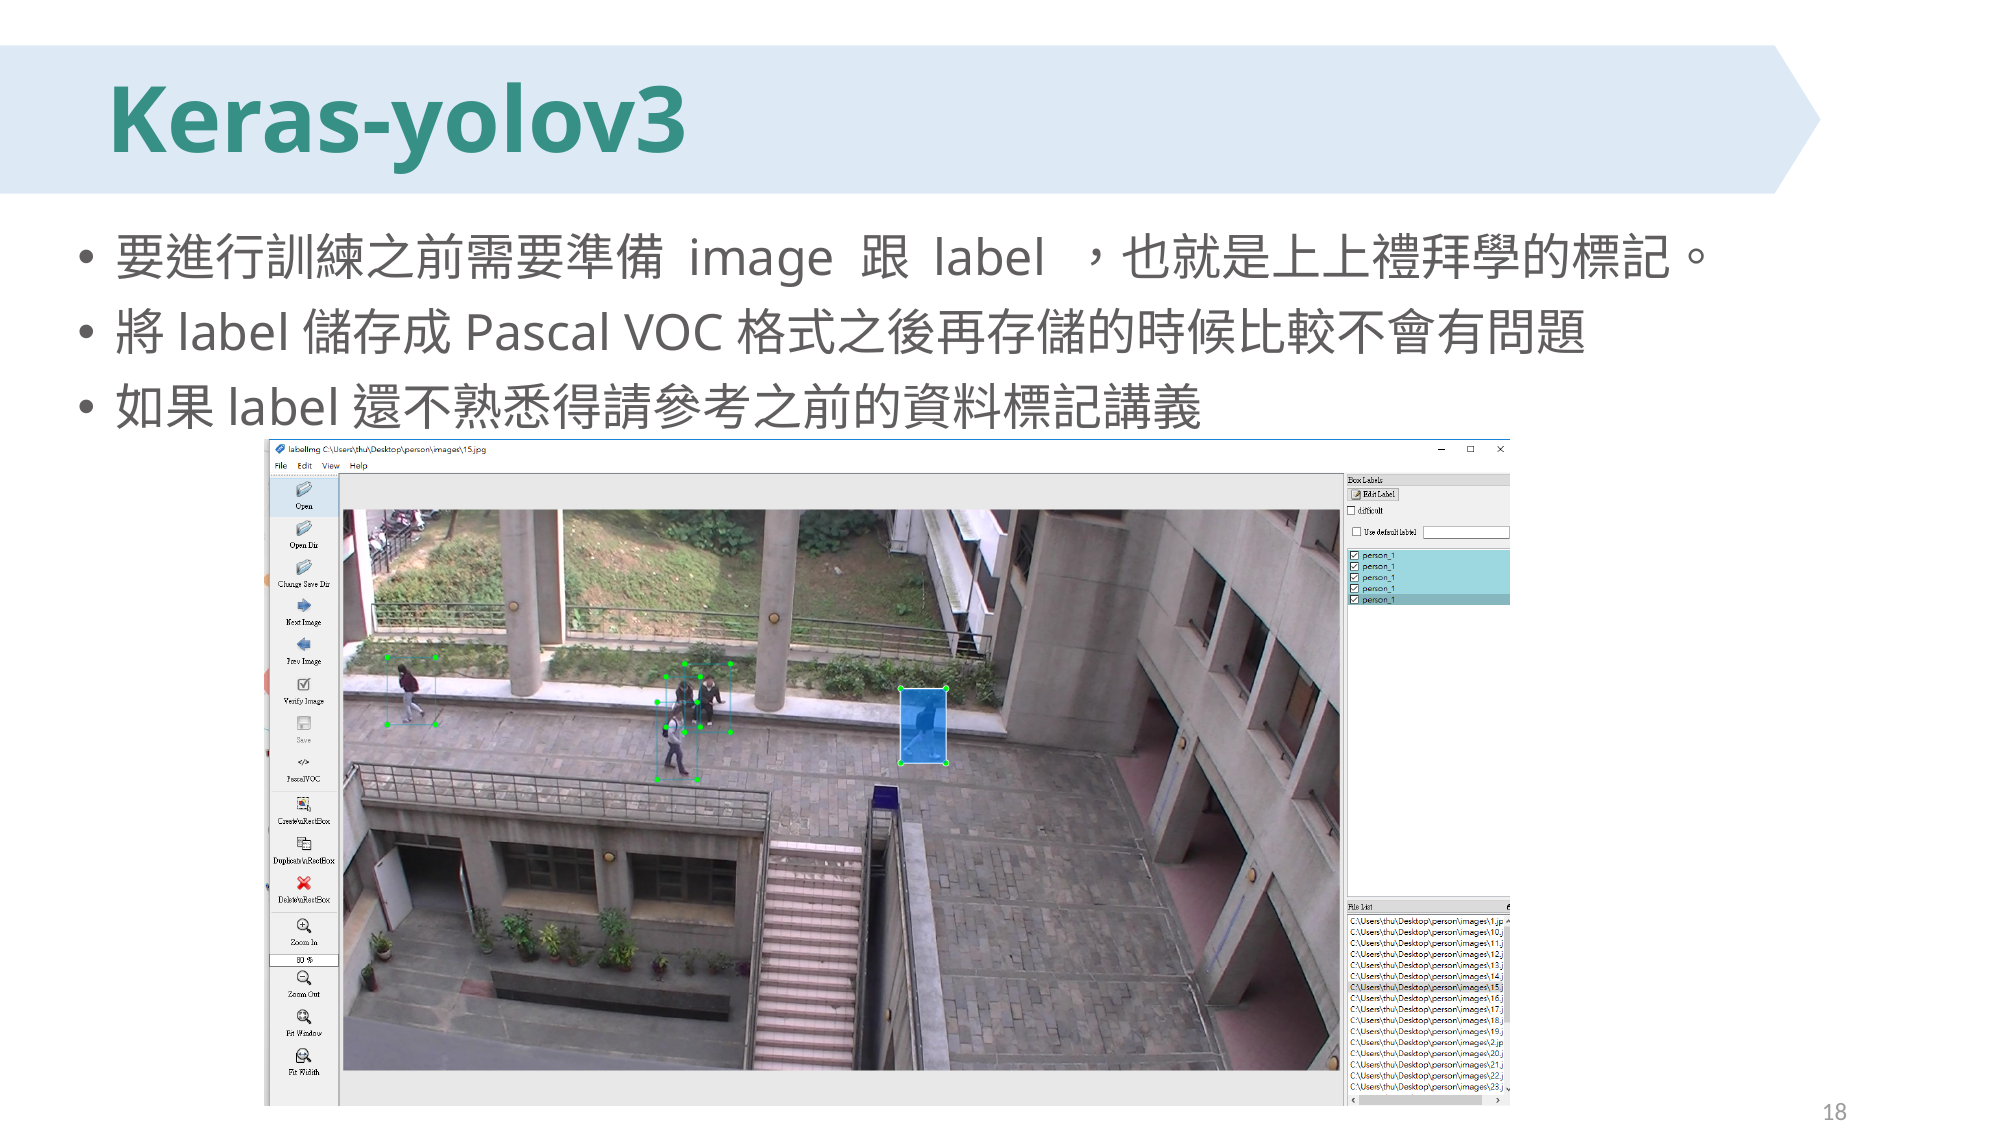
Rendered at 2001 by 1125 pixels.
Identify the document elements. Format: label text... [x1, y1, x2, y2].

picture [264, 439, 1510, 1106]
list 要進行訓練之前需要準備 image 跟 label ，也就是上上禮拜學的標記。 將label儲存成Pascal VOC格式之後再存儲的時候比較不會有問題 如果label還不熟悉得請參考之前的資料標記講義 [62, 224, 1863, 1065]
slide_number 18 [1412, 1096, 1863, 1125]
title Keras-yolov3 [91, 59, 1756, 187]
